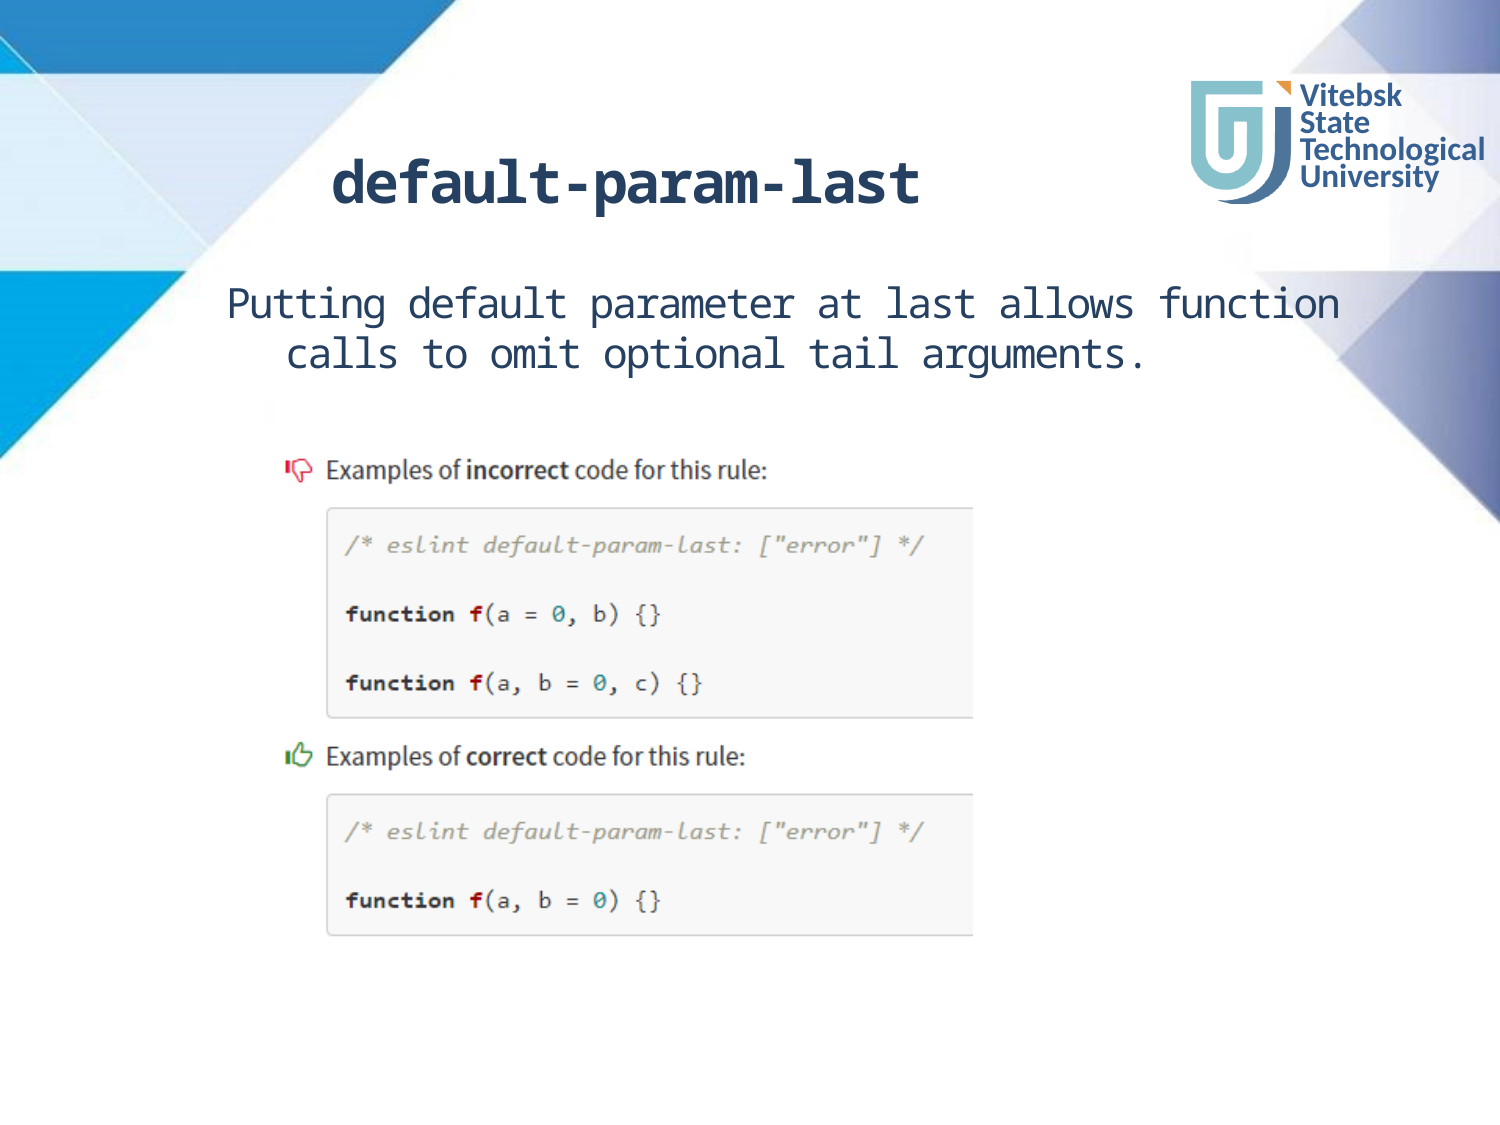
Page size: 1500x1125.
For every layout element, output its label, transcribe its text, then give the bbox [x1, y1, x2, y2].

list Putting default parameter at last allows function calls to omit optional tail arguments. [210, 269, 1454, 1007]
title default-param-last [316, 105, 1176, 256]
picture [0, 0, 1500, 1125]
